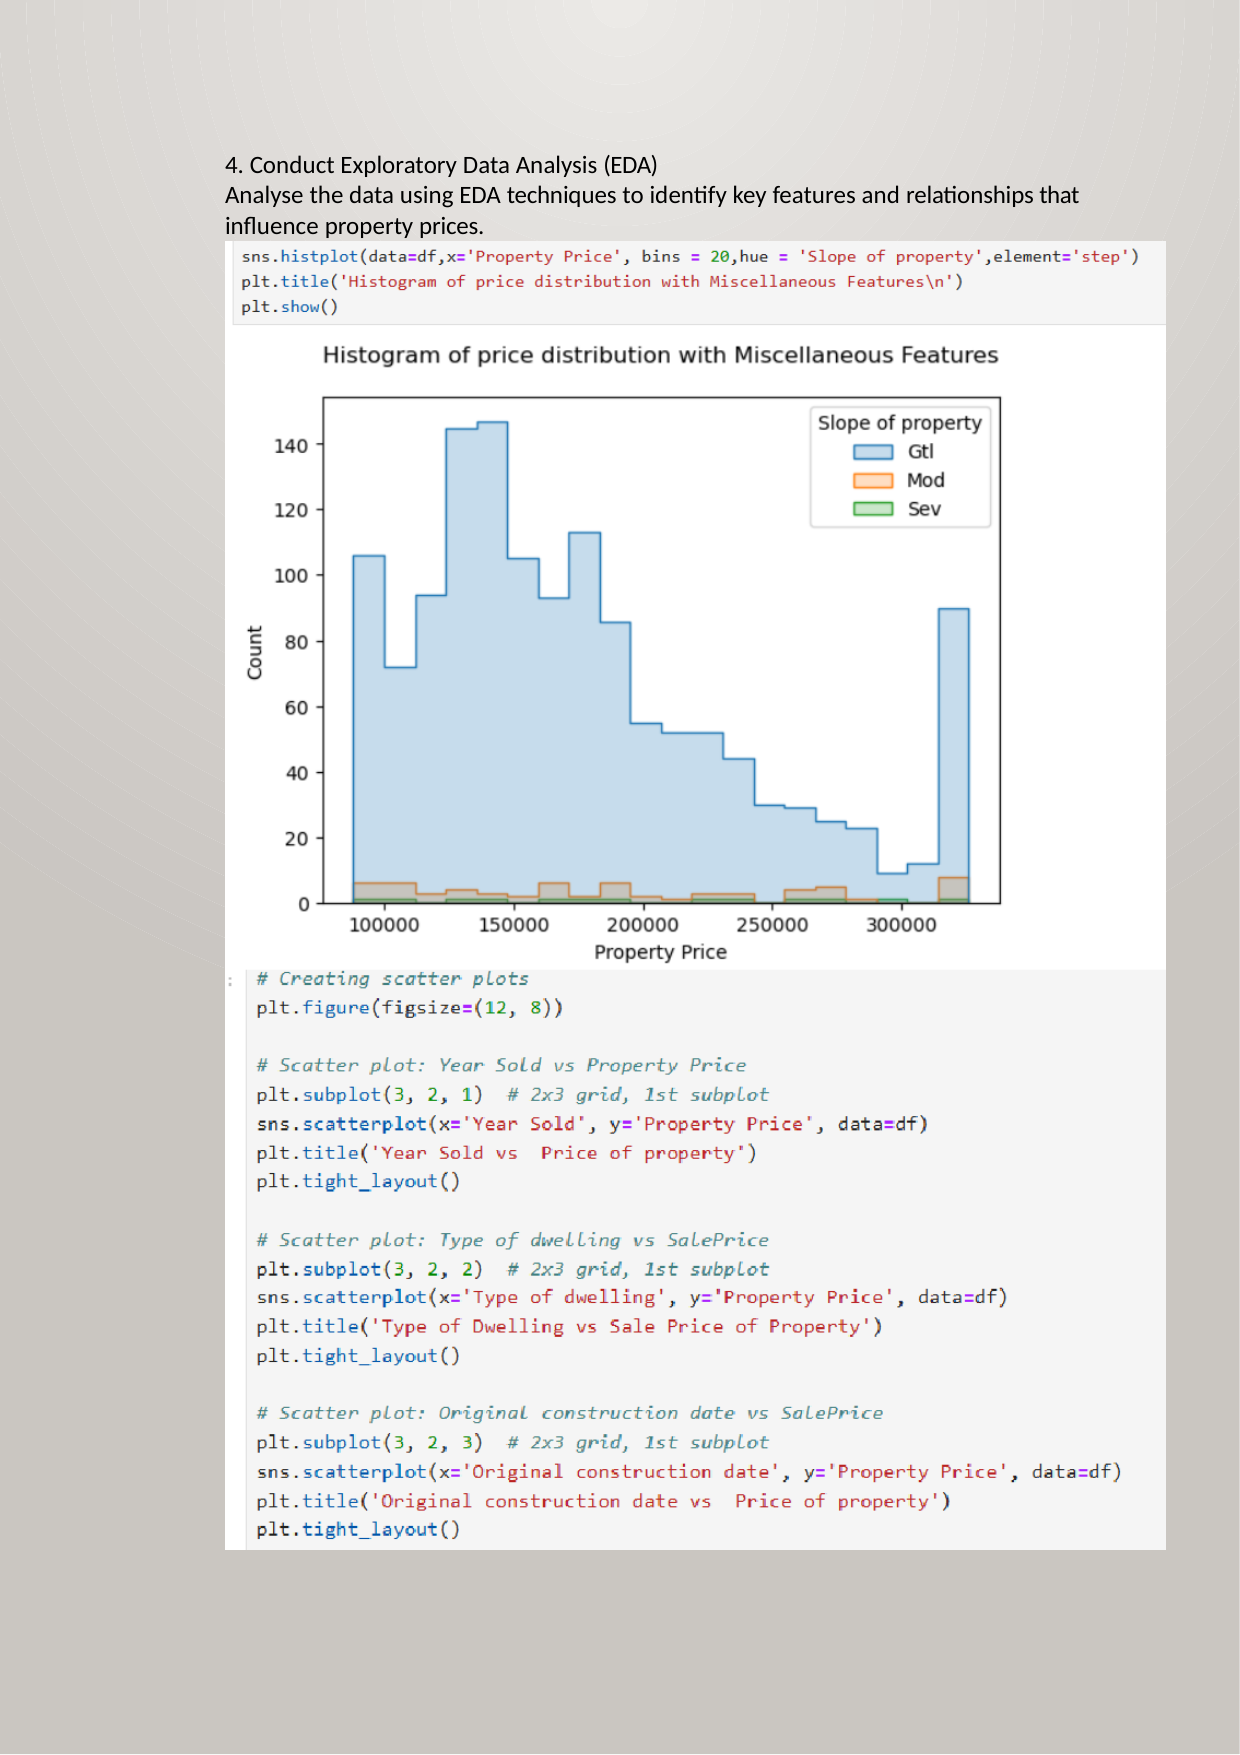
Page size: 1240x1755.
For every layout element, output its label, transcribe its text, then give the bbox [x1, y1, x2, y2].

picture [224, 241, 1166, 1550]
text_box 4. Conduct Exploratory Data Analysis (EDA) Analyse the data using EDA techniques to identify key features and relationships that influence property prices. [222, 146, 1090, 240]
